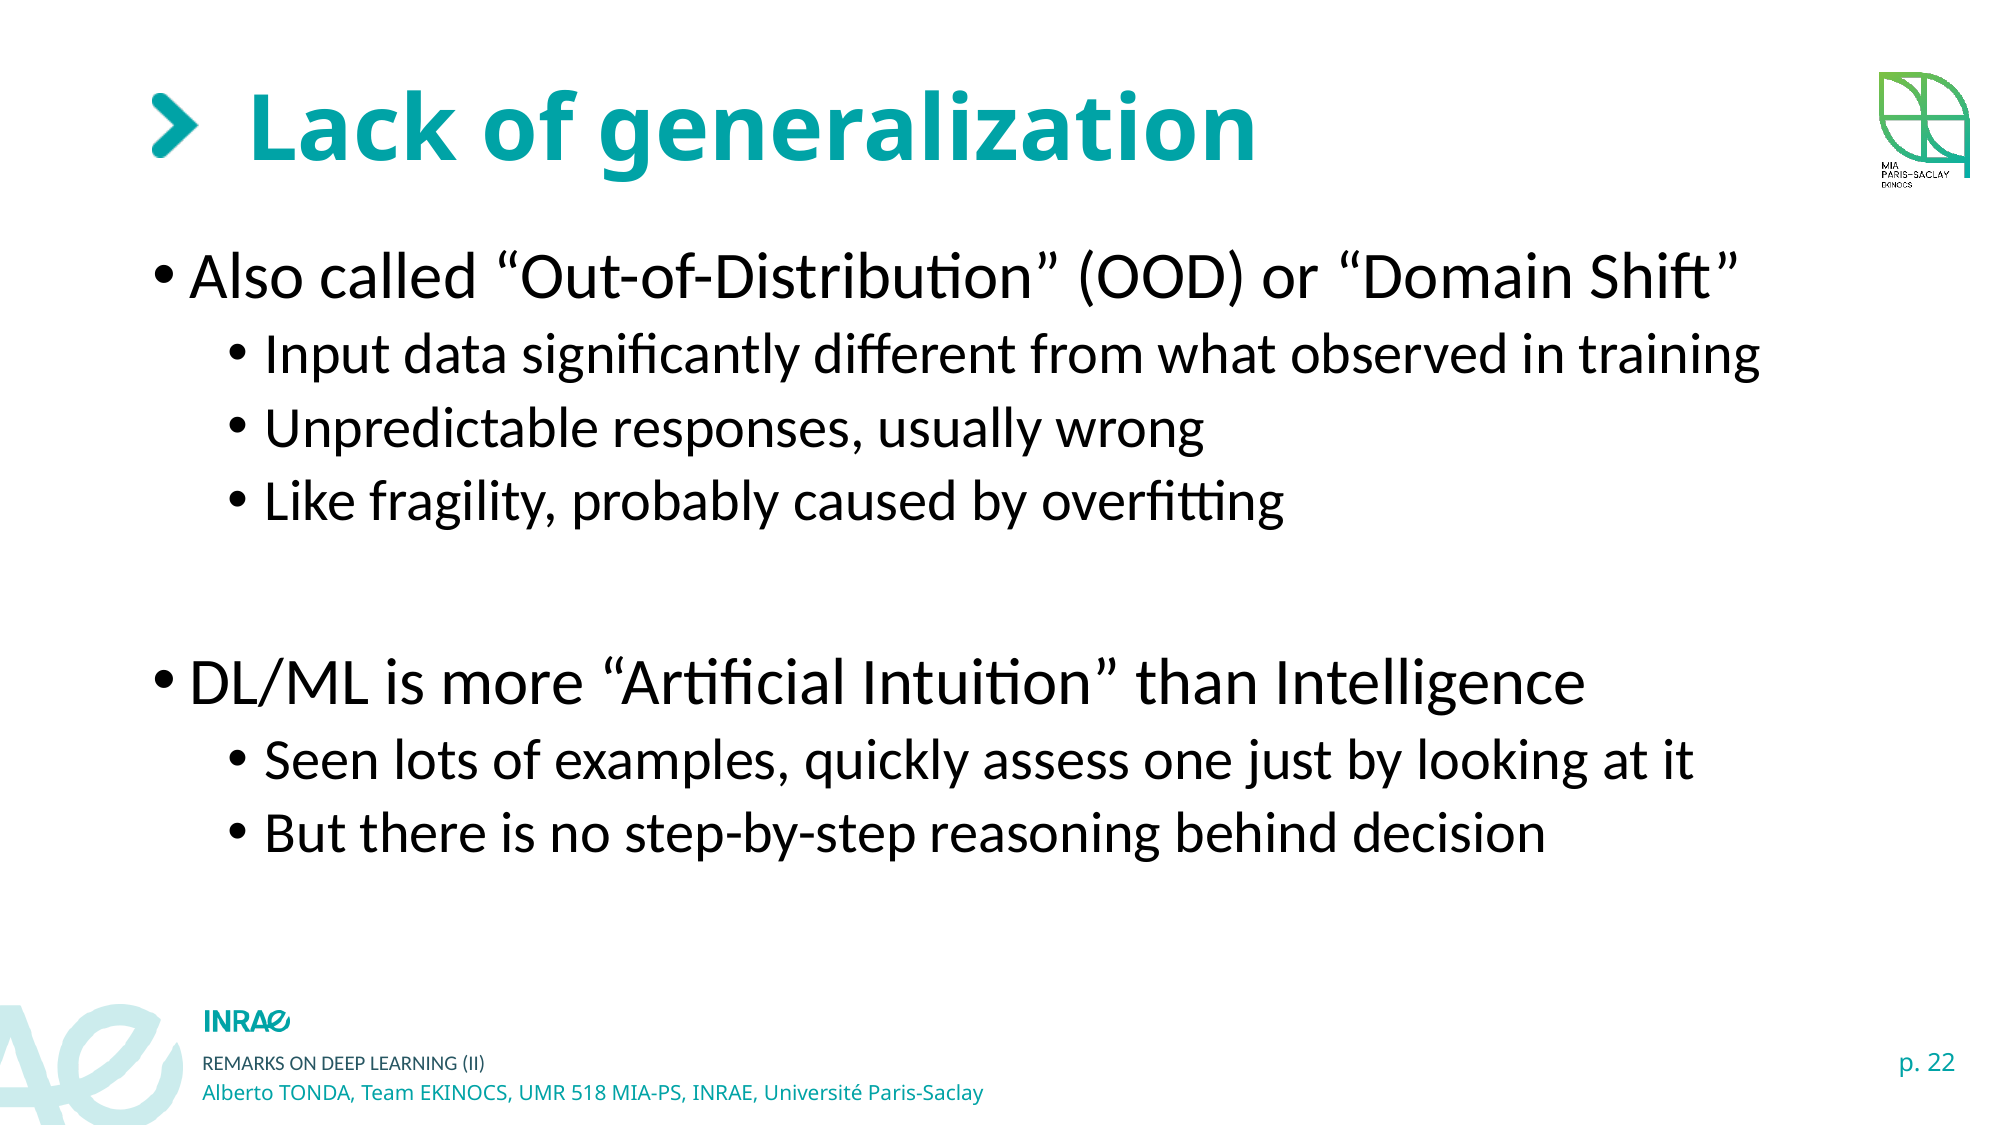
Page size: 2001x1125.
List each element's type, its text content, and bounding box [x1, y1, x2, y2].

title Lack of generalization [137, 59, 1863, 203]
picture [324, 1058, 329, 1069]
picture [152, 93, 200, 158]
picture [1862, 54, 1986, 205]
picture [0, 996, 329, 1125]
list Also called “Out-of-Distribution” (OOD) or “Domain Shift” Input data significantly different from what observed in training Unpredictable responses, usually wrong Like fragility, probably caused by overfitting DL/ML is more “Artificial Intuition” than Intelligence Seen lots of examples, quickly assess one just by looking at it But there is no step-by-step reasoning behind decision [137, 233, 1863, 1001]
